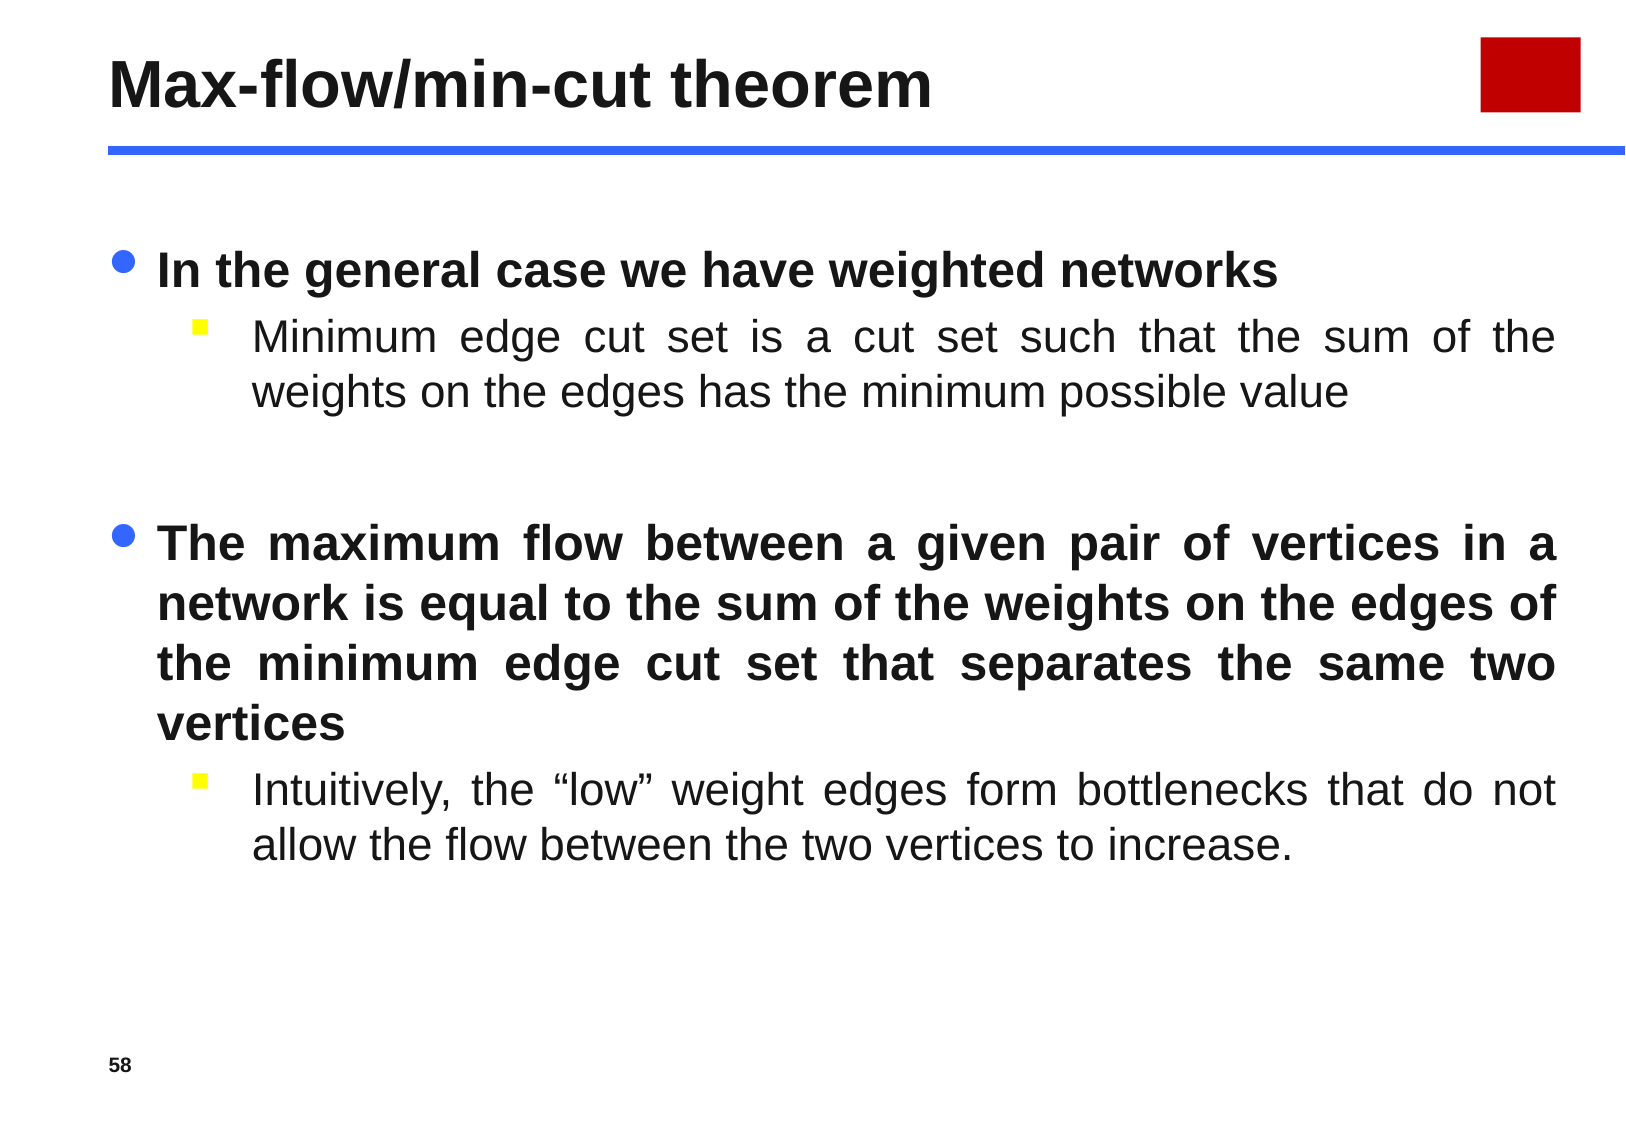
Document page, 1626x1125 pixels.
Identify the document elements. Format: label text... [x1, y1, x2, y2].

list In the general case we have weighted networks Minimum edge cut set is a cut set such that the sum of the weights on the edges has the minimum possible value The maximum flow between a given pair of vertices in a network is equal to the sum of the weights on the edges of the minimum edge cut set that separates the same two vertices Intuitively, the “low” weight edges form bottlenecks that do not allow the flow between the two vertices to increase. [108, 236, 1558, 975]
text_box [1479, 35, 1583, 114]
title Max-flow/min-cut theorem [108, 30, 1558, 131]
slide_number 58 [108, 1051, 188, 1077]
